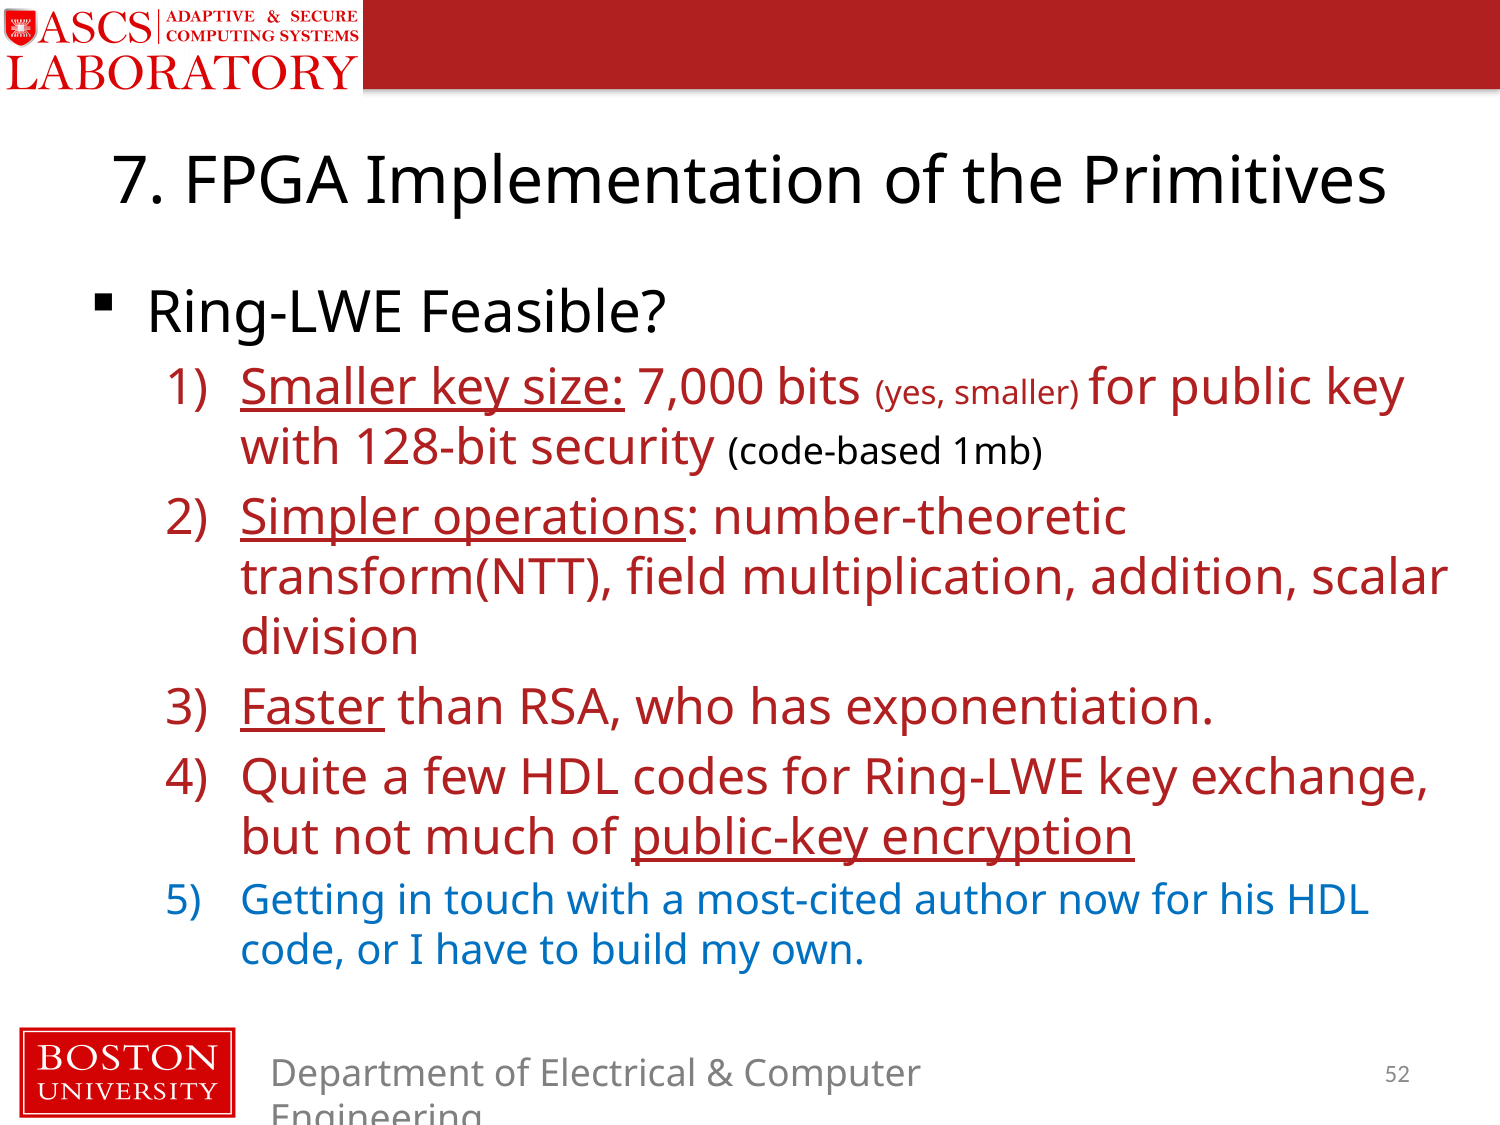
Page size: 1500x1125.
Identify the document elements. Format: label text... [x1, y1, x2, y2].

picture [19, 1027, 236, 1118]
picture [0, 0, 363, 100]
title 7. FPGA Implementation of the Primitives [75, 121, 1425, 233]
list Ring-LWE Feasible? Smaller key size: 7,000 bits (yes, smaller) for public key with 128-bit security (code-based 1mb) Simpler operations: number-theoretic transform(NTT), field multiplication, addition, scalar division Faster than RSA, who has exponentiation. Quite a few HDL codes for Ring-LWE key exchange, but not much of public-key encryption Getting in touch with a most-cited author now for his HDL code, or I have to build my own. [75, 266, 1483, 1010]
slide_number 52 [1336, 1042, 1425, 1103]
